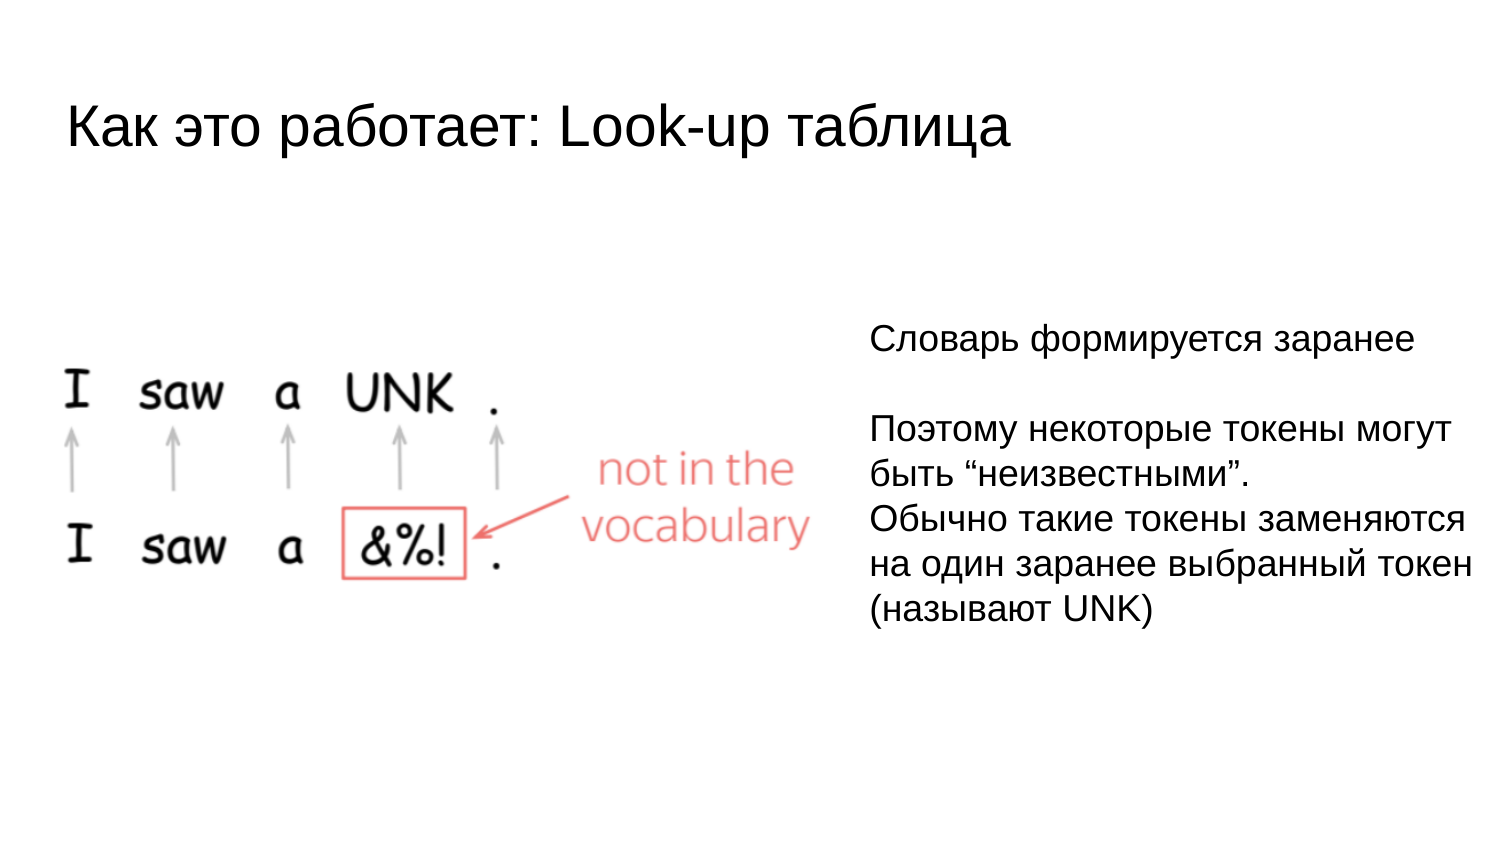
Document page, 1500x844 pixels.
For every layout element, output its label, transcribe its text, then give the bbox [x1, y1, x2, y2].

title Как это работает: Look-up таблица [51, 72, 1449, 167]
picture [22, 333, 843, 625]
text_box Словарь формируется заранее Поэтому некоторые токены могут быть “неизвестными”. Обычно такие токены заменяются на один заранее выбранный токен (называют UNK) [854, 298, 1500, 656]
